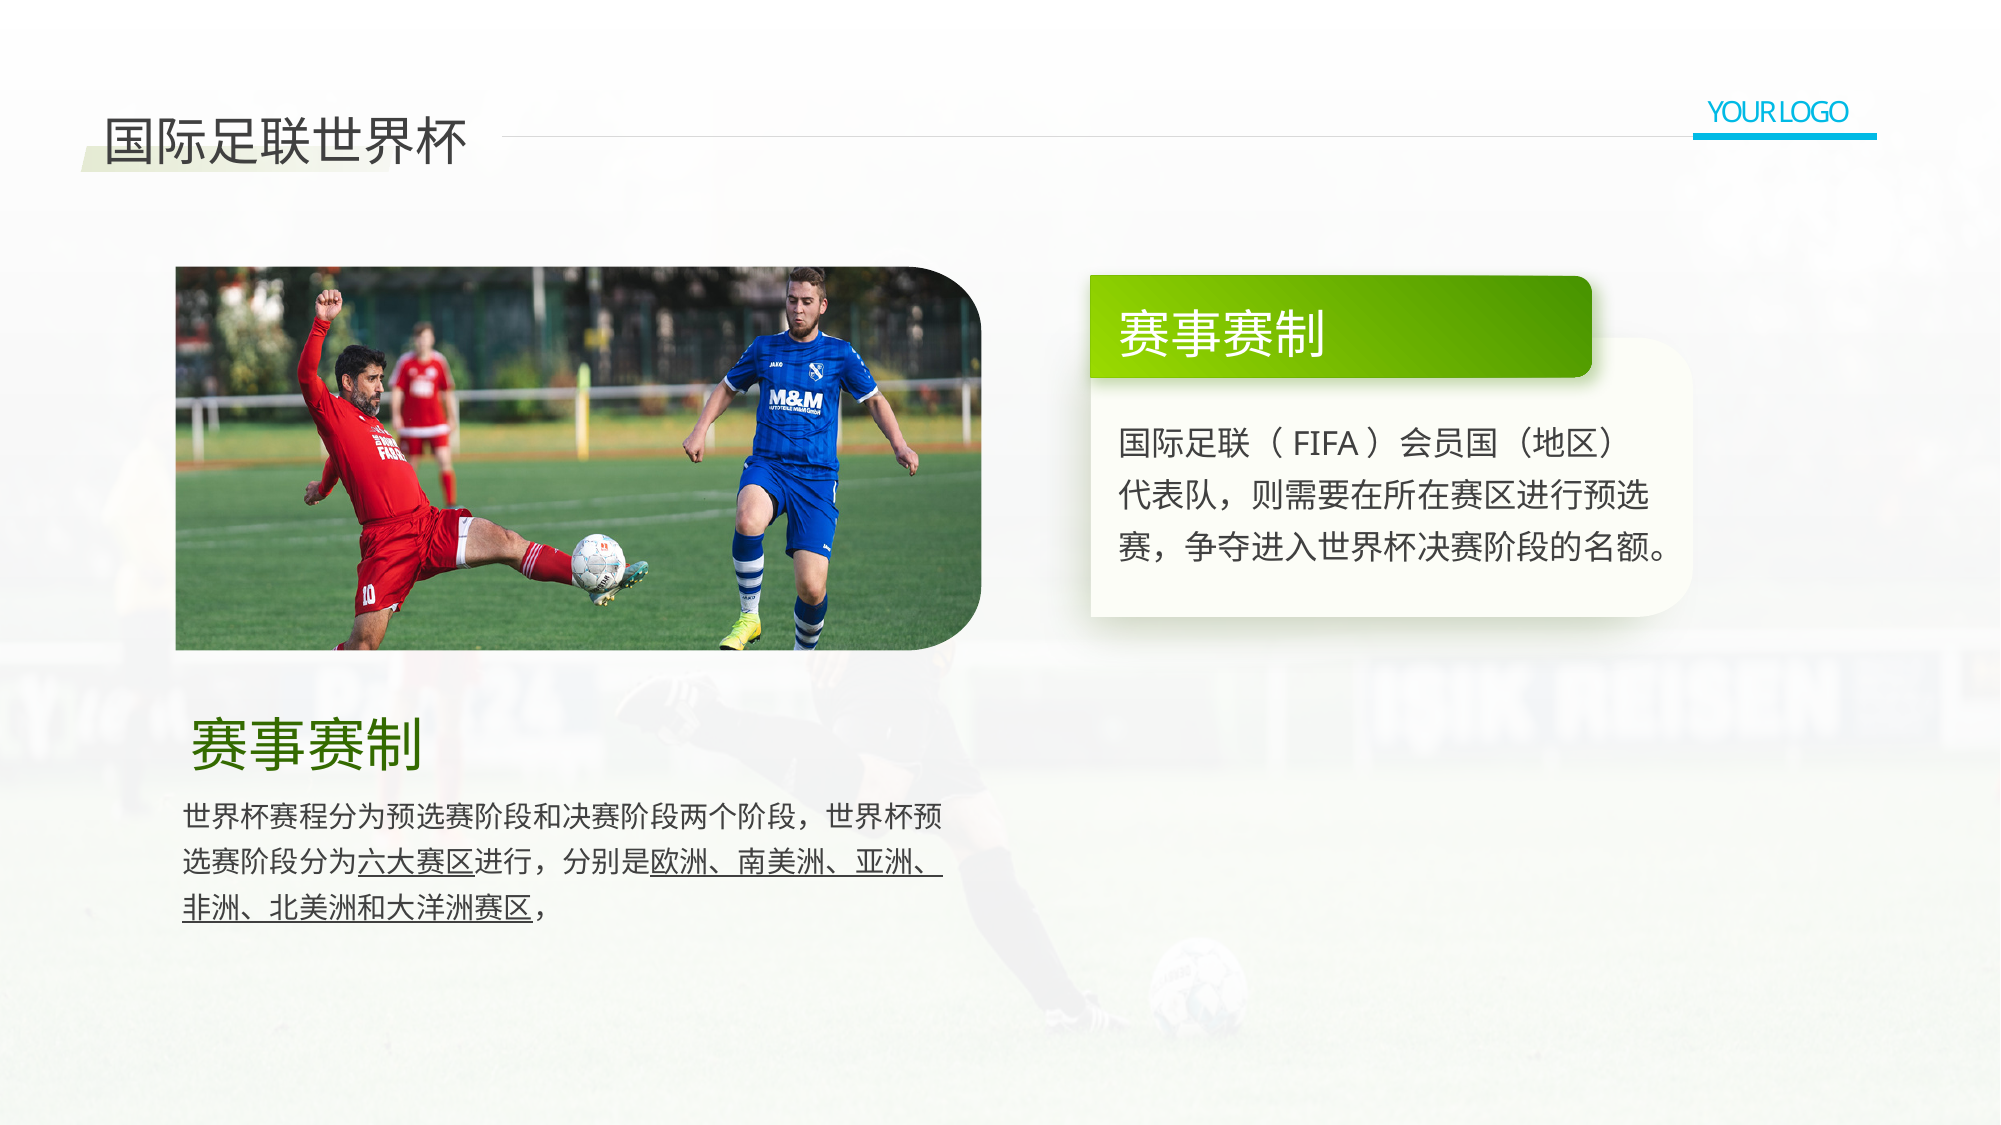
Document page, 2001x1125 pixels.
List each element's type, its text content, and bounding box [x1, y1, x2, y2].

text_box 赛事赛制 [1103, 281, 1560, 371]
text_box YOUR LOGO [1670, 85, 1887, 136]
text_box [79, 146, 88, 173]
text_box 世界杯赛程分为预选赛阶段和决赛阶段两个阶段，世界杯预选赛阶段分为六大赛区进行，分别是欧洲、南美洲、亚洲、非洲、北美洲和大洋洲赛区， [167, 780, 965, 939]
text_box [1089, 336, 1694, 618]
text_box 国际足联世界杯 [88, 100, 523, 178]
text_box [1089, 274, 1593, 379]
text_box 赛事赛制 [175, 686, 453, 780]
text_box 01 [88, 49, 277, 140]
text_box 国际足联（FIFA）会员国（地区）代表队，则需要在所在赛区进行预选赛，争夺进入世界杯决赛阶段的名额。 [1103, 403, 1673, 574]
text_box [174, 265, 983, 652]
